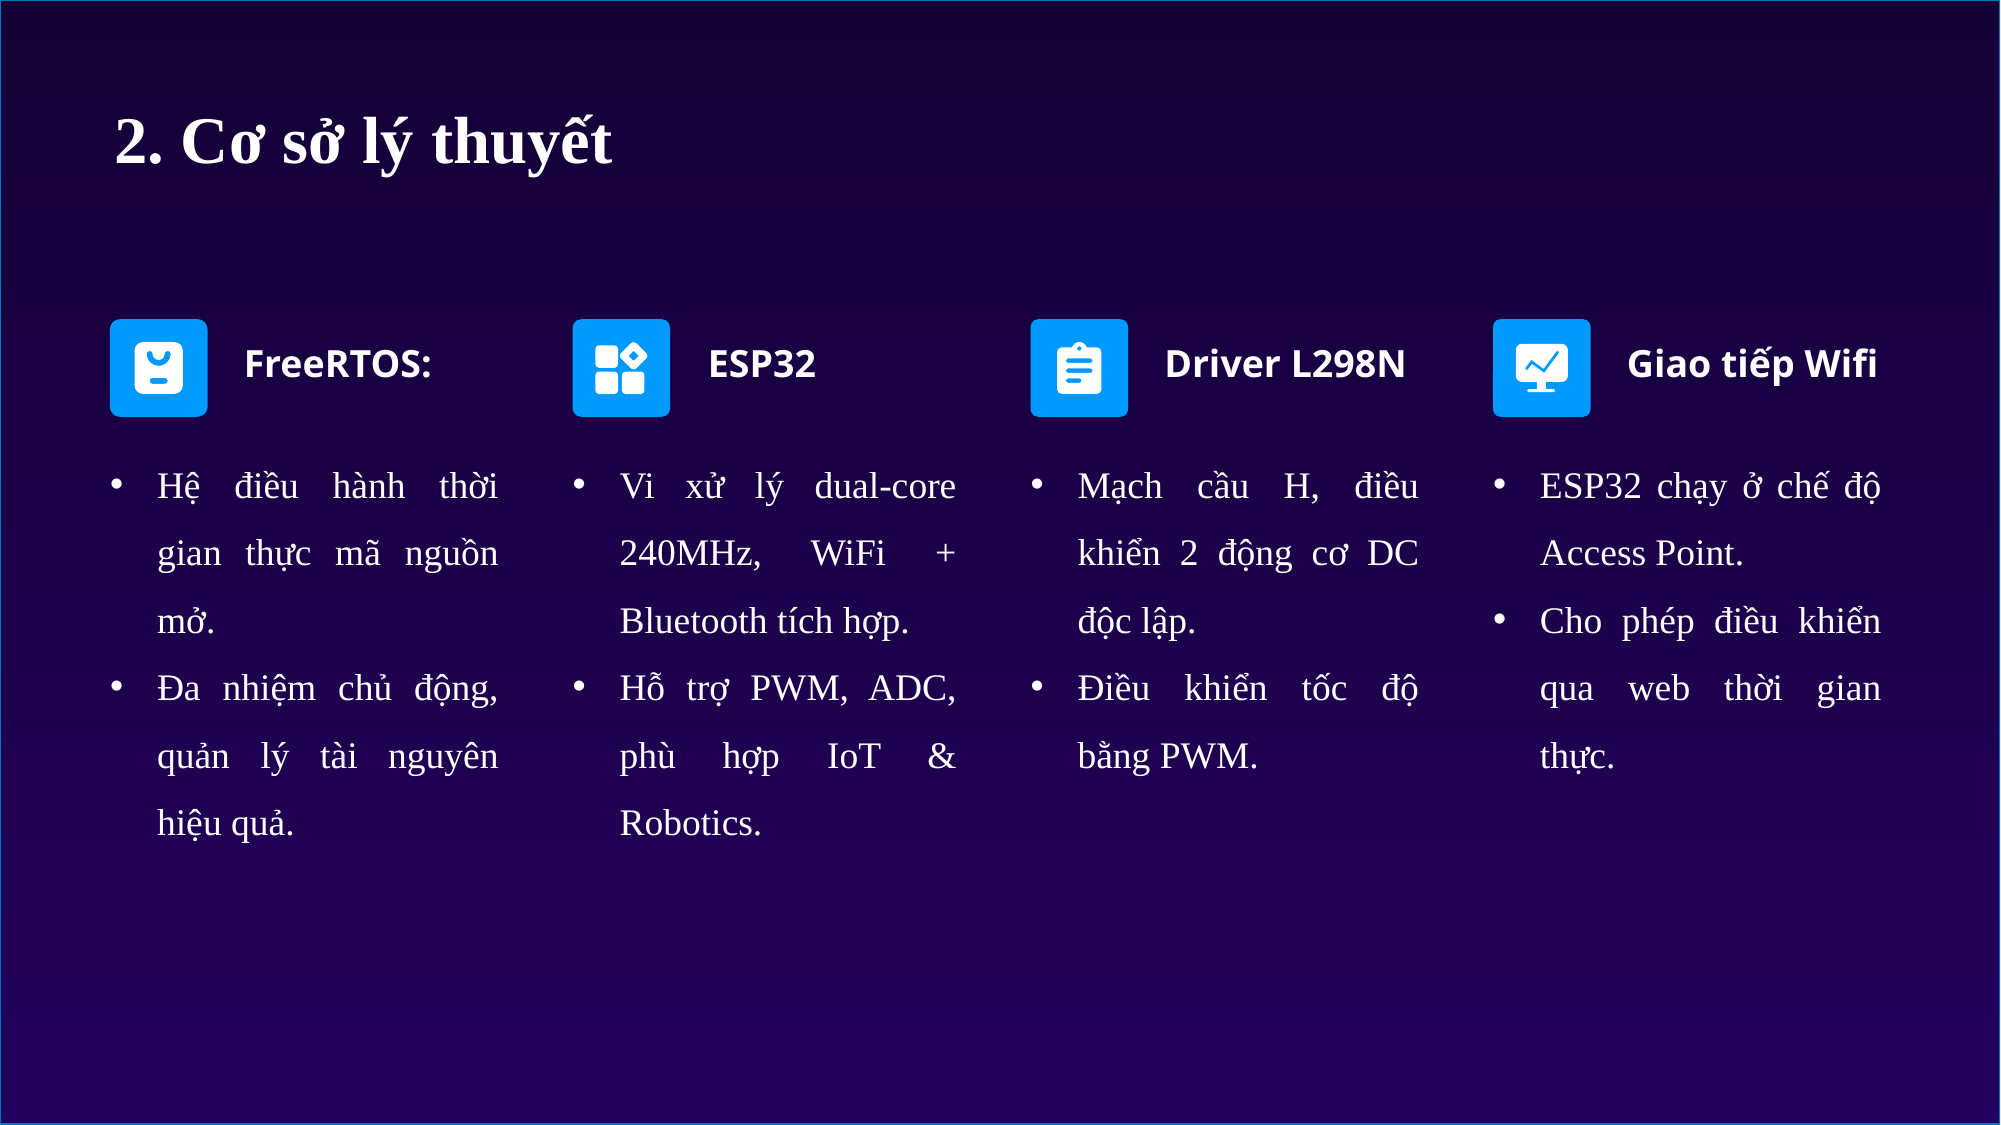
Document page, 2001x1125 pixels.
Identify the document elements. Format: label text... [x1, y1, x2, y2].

text_box Mạch cầu H, điều khiển 2 động cơ DC độc lập. Điều khiển tốc độ bằng PWM. [1030, 438, 1420, 903]
text_box [571, 318, 672, 418]
text_box ESP32 [707, 317, 959, 407]
text_box [1515, 343, 1568, 393]
text_box [108, 318, 209, 418]
text_box [595, 342, 648, 370]
text_box [1029, 318, 1130, 418]
text_box [1057, 341, 1102, 394]
title 2. Cơ sở lý thuyết [114, 59, 1886, 178]
text_box ESP32 chạy ở chế độ Access Point. Cho phép điều khiển qua web thời gian thực. [1493, 438, 1882, 903]
text_box [621, 371, 645, 395]
text_box [1491, 318, 1592, 418]
text_box Giao tiếp Wifi [1626, 318, 1882, 408]
text_box [595, 371, 619, 395]
text_box FreeRTOS: [243, 318, 499, 408]
text_box [134, 341, 183, 394]
text_box Vi xử lý dual-core 240MHz, WiFi + Bluetooth tích hợp. Hỗ trợ PWM, ADC, phù hợp IoT & Robotics. [572, 438, 957, 903]
text_box Hệ điều hành thời gian thực mã nguồn mở. Đa nhiệm chủ động, quản lý tài nguyên hiệu quả. [110, 438, 499, 903]
text_box Driver L298N [1164, 318, 1420, 408]
